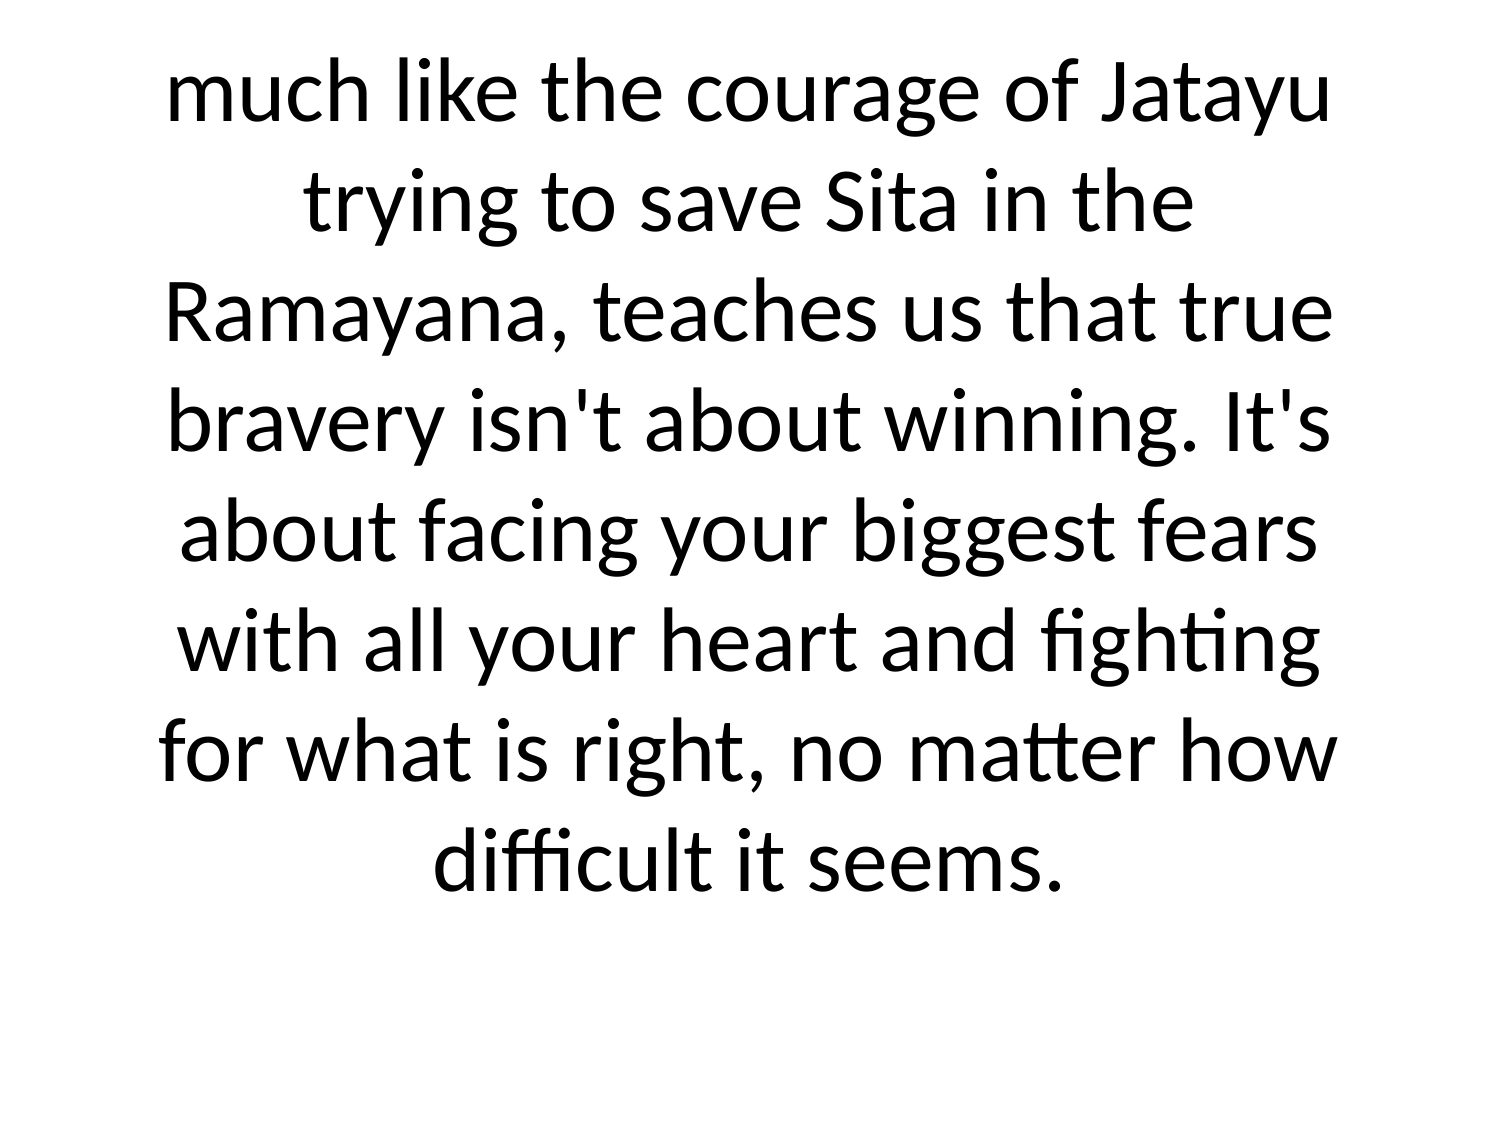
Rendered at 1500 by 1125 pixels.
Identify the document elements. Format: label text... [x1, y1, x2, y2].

title much like the courage of Jatayu trying to save Sita in the Ramayana, teaches us that true bravery isn't about winning. It's about facing your biggest fears with all your heart and fighting for what is right, no matter how difficult it seems. [112, 349, 1388, 591]
